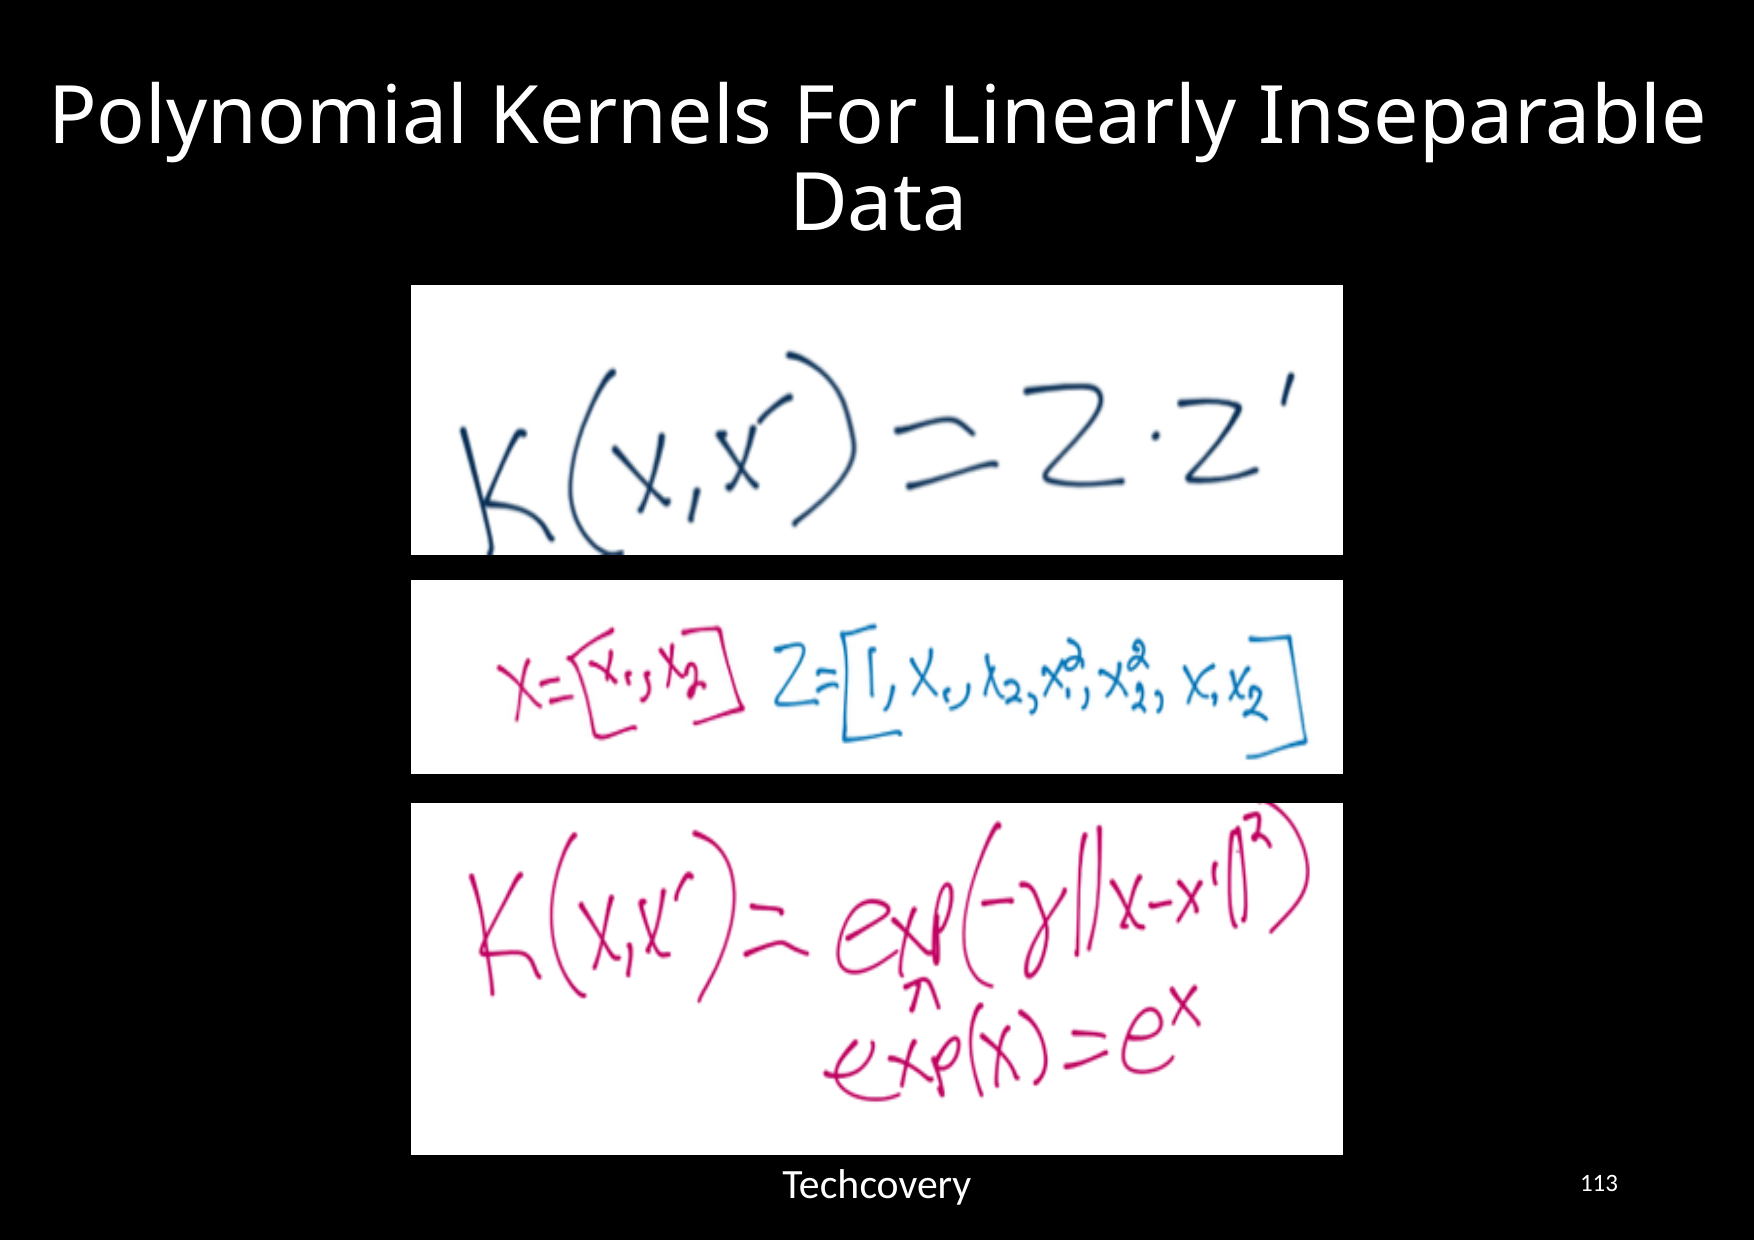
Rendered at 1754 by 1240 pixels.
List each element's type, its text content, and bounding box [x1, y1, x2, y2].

slide_number 113 [1238, 1148, 1634, 1215]
picture [410, 803, 1343, 1155]
picture [410, 580, 1343, 774]
title Polynomial Kernels For Linearly Inseparable Data [32, 66, 1725, 257]
picture [410, 285, 1343, 555]
footer Techcovery [580, 1155, 1173, 1215]
